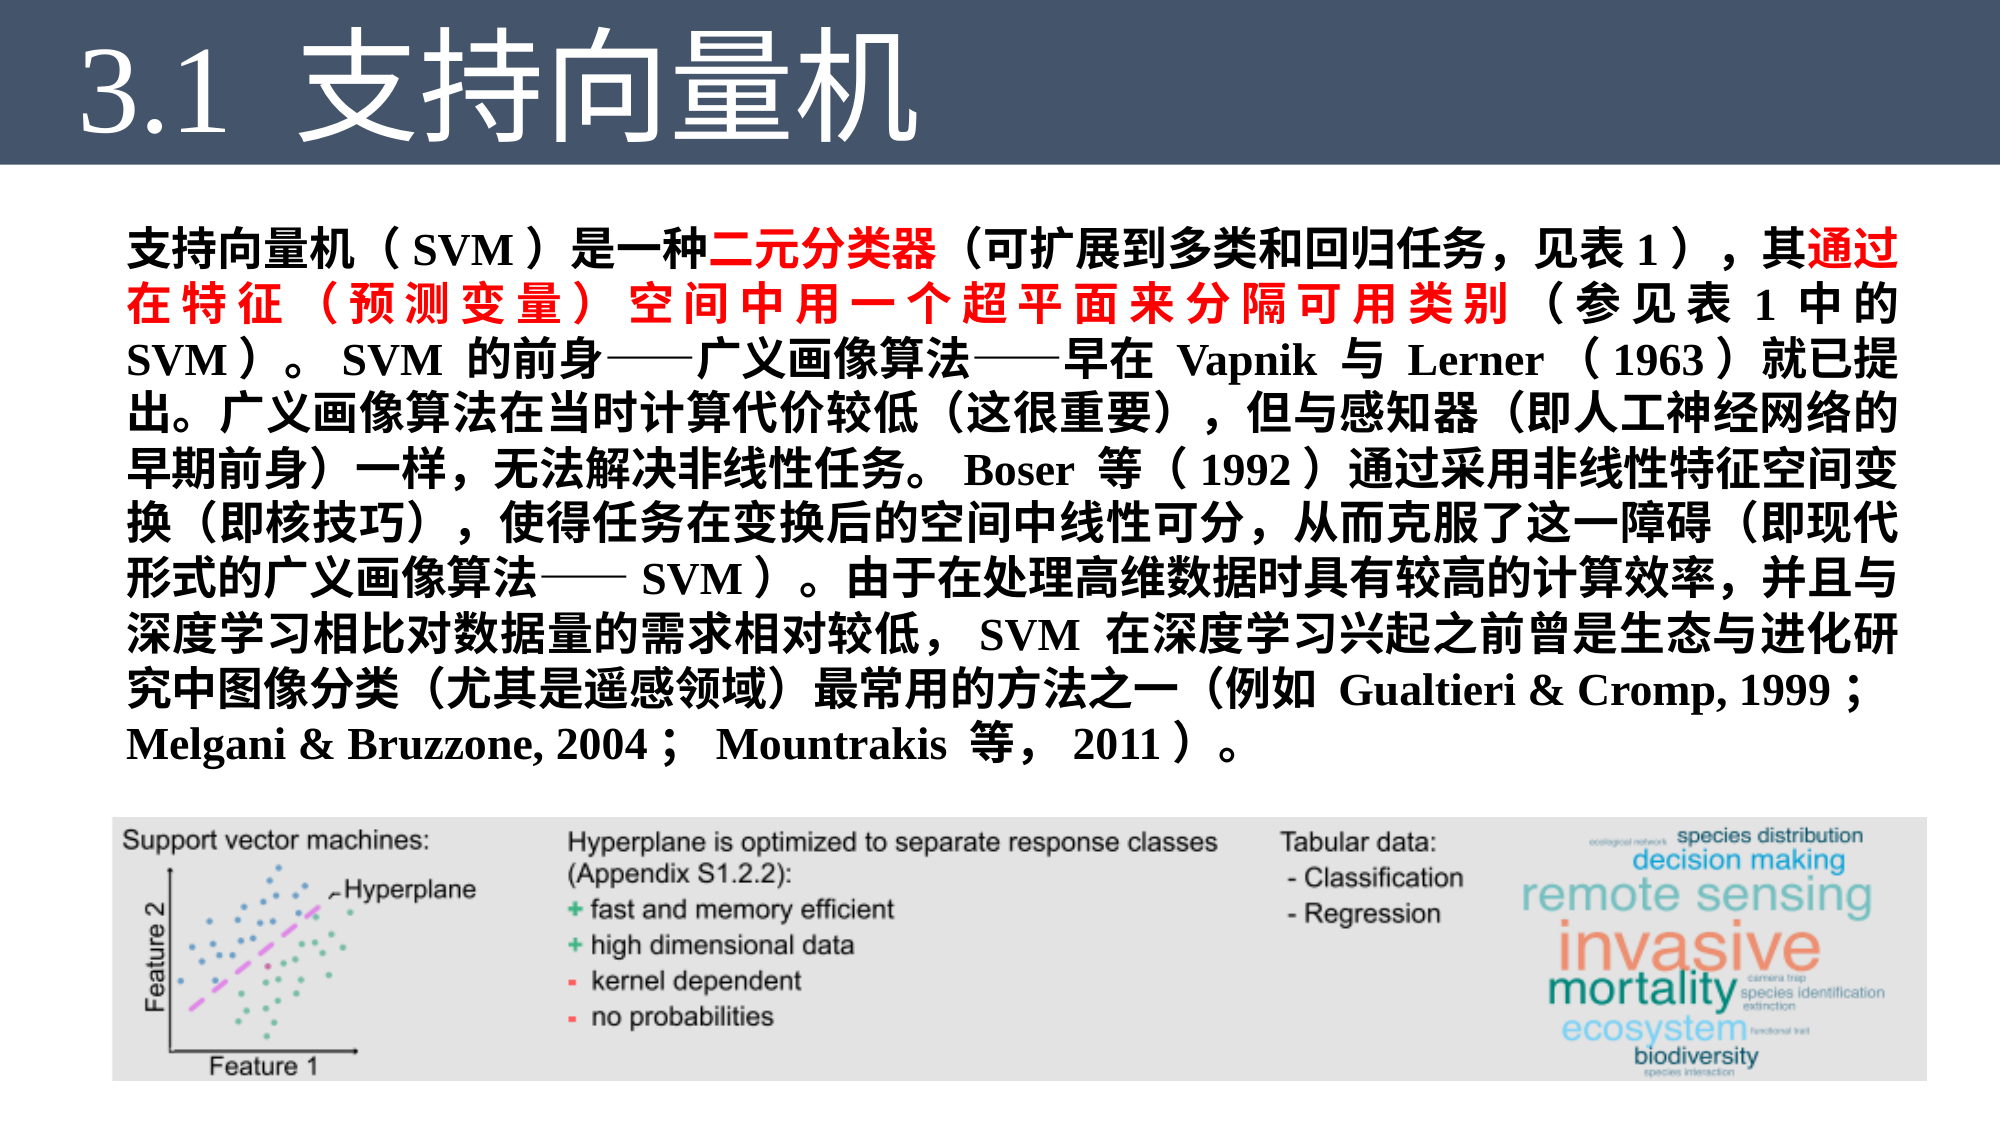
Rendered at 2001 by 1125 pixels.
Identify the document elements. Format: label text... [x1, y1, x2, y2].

text_box 3.1 支持向量机 [0, 0, 2000, 165]
picture [98, 817, 1927, 1081]
text_box 支持向量机（SVM）是一种二元分类器（可扩展到多类和回归任务，见表1），其通过在特征（预测变量）空间中用一个超平面来分隔可用类别（参见表1中的 SVM）。SVM 的前身——广义画像算法——早在 Vapnik 与 Lerner（1963）就已提出。广义画像算法在当时计算代价较低（这很重要），但与感知器（即人工神经网络的早期前身）一样，无法解决非线性任务。Boser 等（1992）通过采用非线性特征空间变换（即核技巧），使得任务在变换后的空间中线性可分，从而克服了这一障碍（即现代形式的广义画像算法——SVM）。由于在处理高维数据时具有较高的计算效率，并且与深度学习相比对数据量的需求相对较低，SVM 在深度学习兴起之前曾是生态与进化研究中图像分类（尤其是遥感领域）最常用的方法之一（例如 Gualtieri & Cromp, 1999；Melgani & Bruzzone, 2004；Mountrakis 等，2011）。 [111, 211, 1914, 777]
